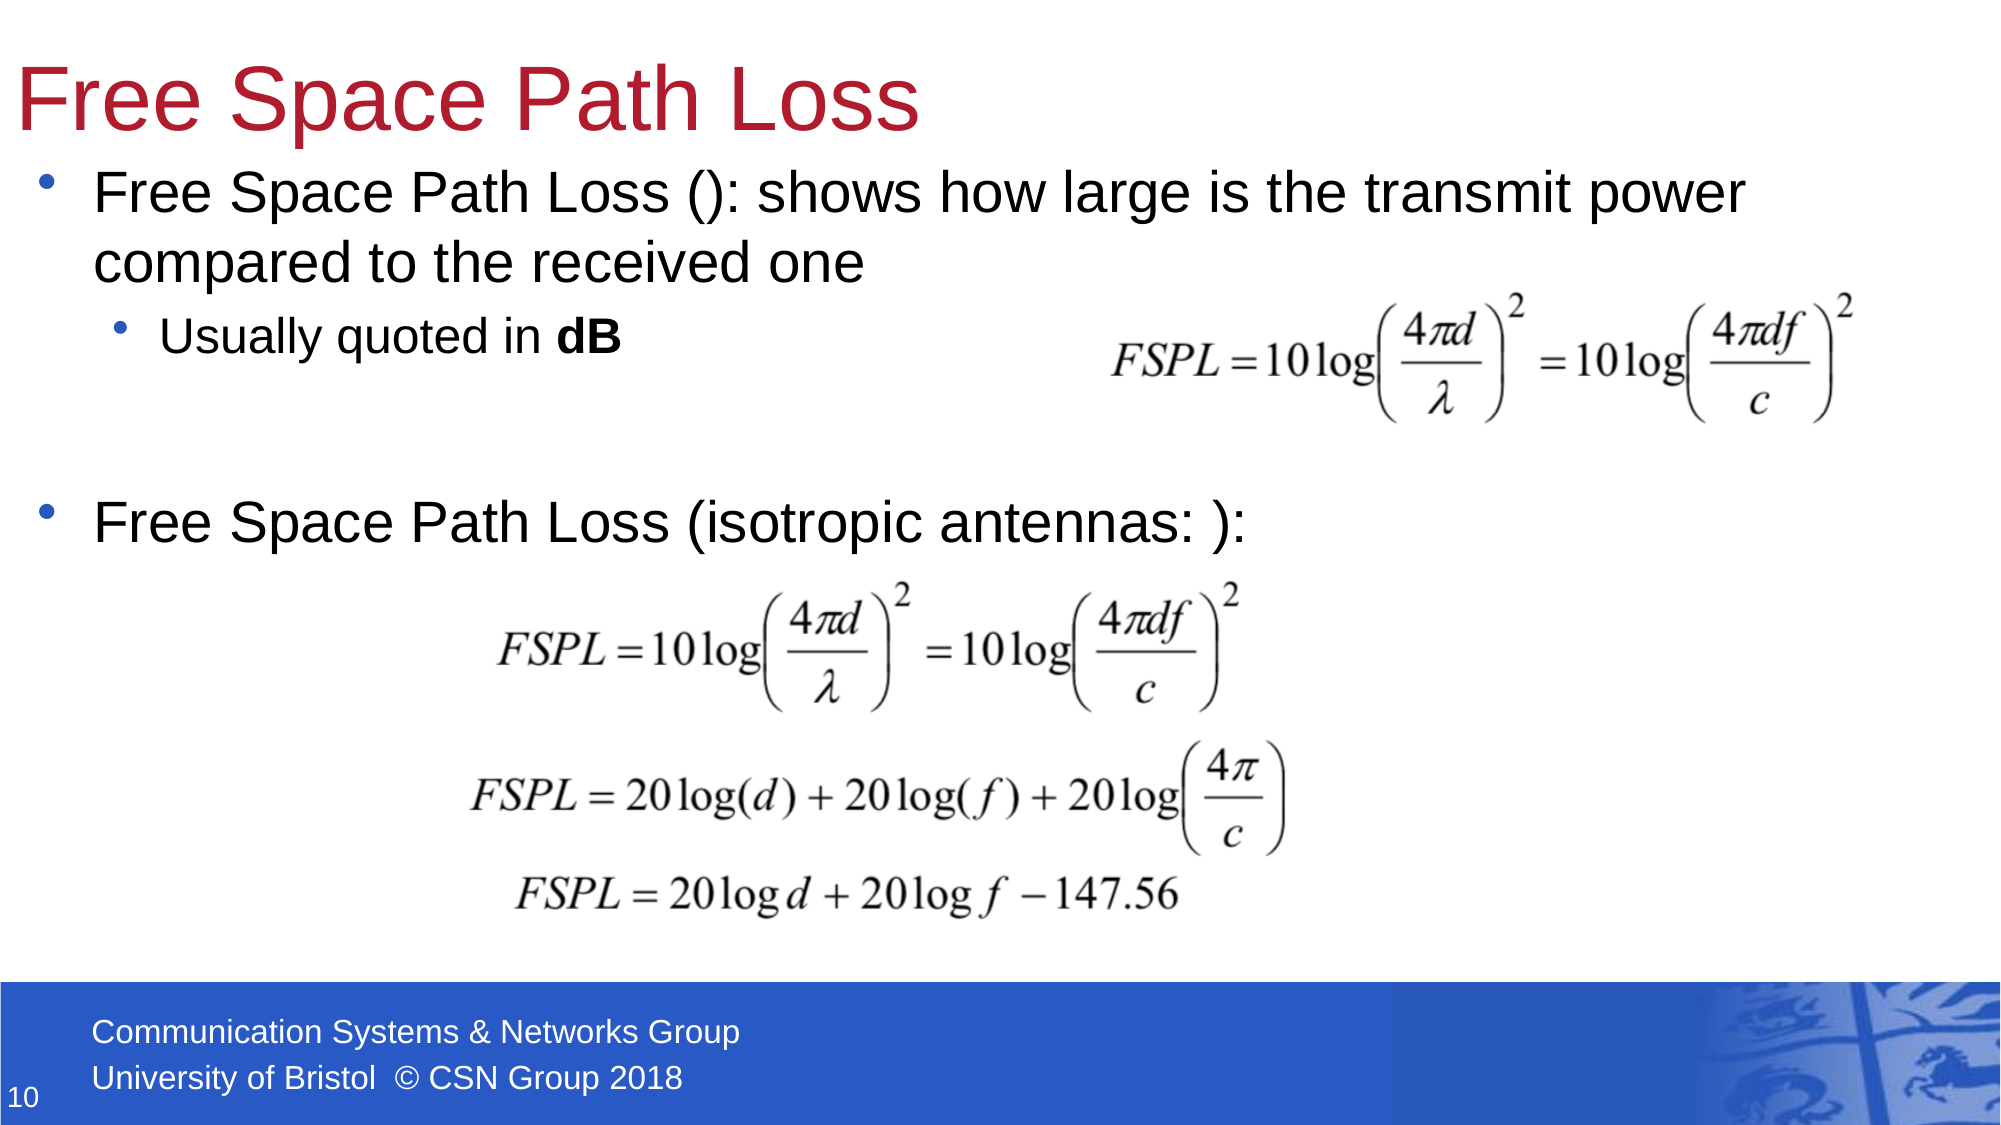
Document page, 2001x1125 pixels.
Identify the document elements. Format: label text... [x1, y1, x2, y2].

picture [395, 556, 1386, 957]
title Free Space Path Loss [0, 0, 1867, 188]
slide_number 10 [0, 1070, 105, 1125]
picture [1009, 267, 2000, 446]
picture [0, 982, 2001, 1125]
